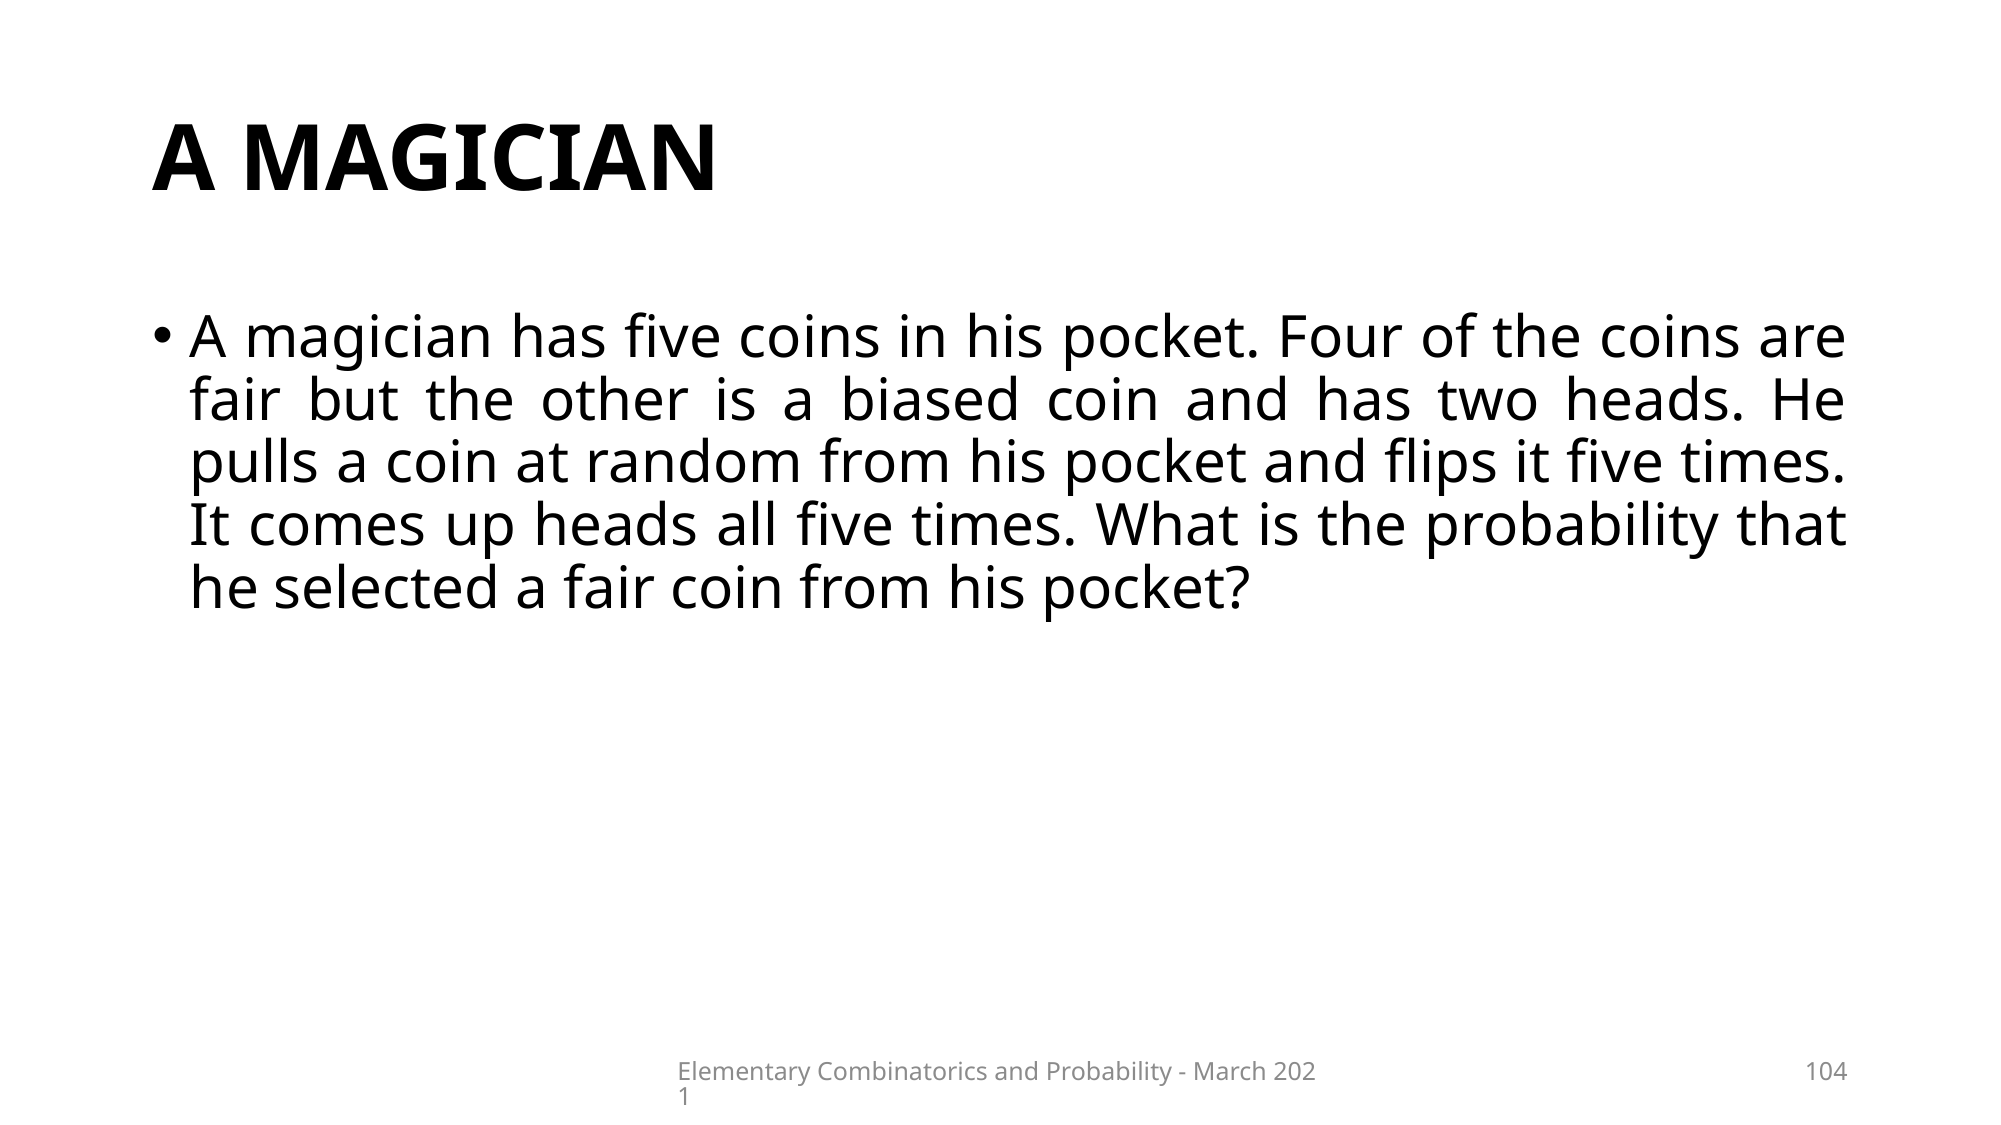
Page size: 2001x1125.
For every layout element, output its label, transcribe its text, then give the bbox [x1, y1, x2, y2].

footer Elementary Combinatorics and Probability - March 2021 [662, 1042, 1338, 1103]
title A magician [137, 52, 1863, 270]
slide_number 104 [1412, 1042, 1863, 1103]
